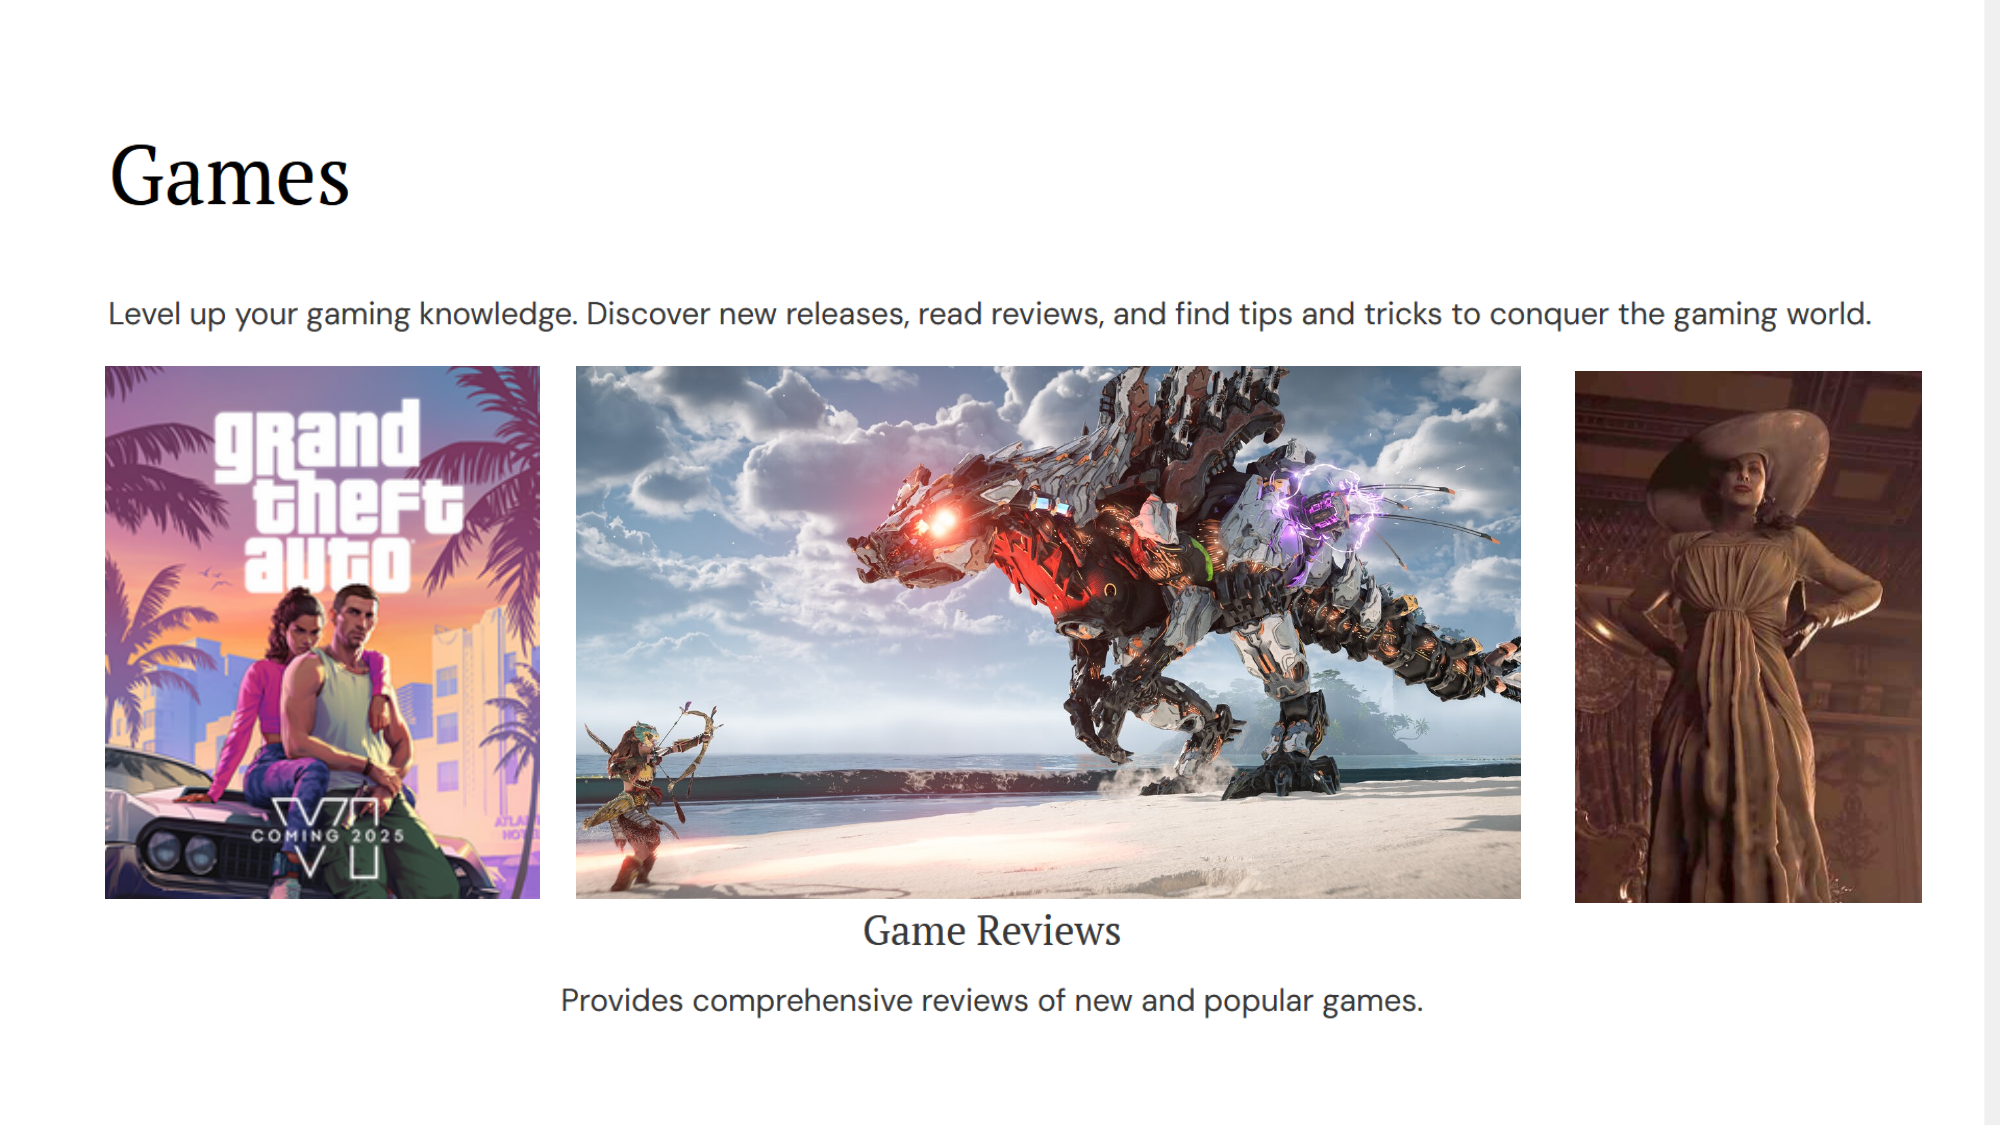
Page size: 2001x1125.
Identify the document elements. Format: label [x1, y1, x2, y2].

list [575, 366, 1521, 899]
picture [0, 0, 2000, 1125]
